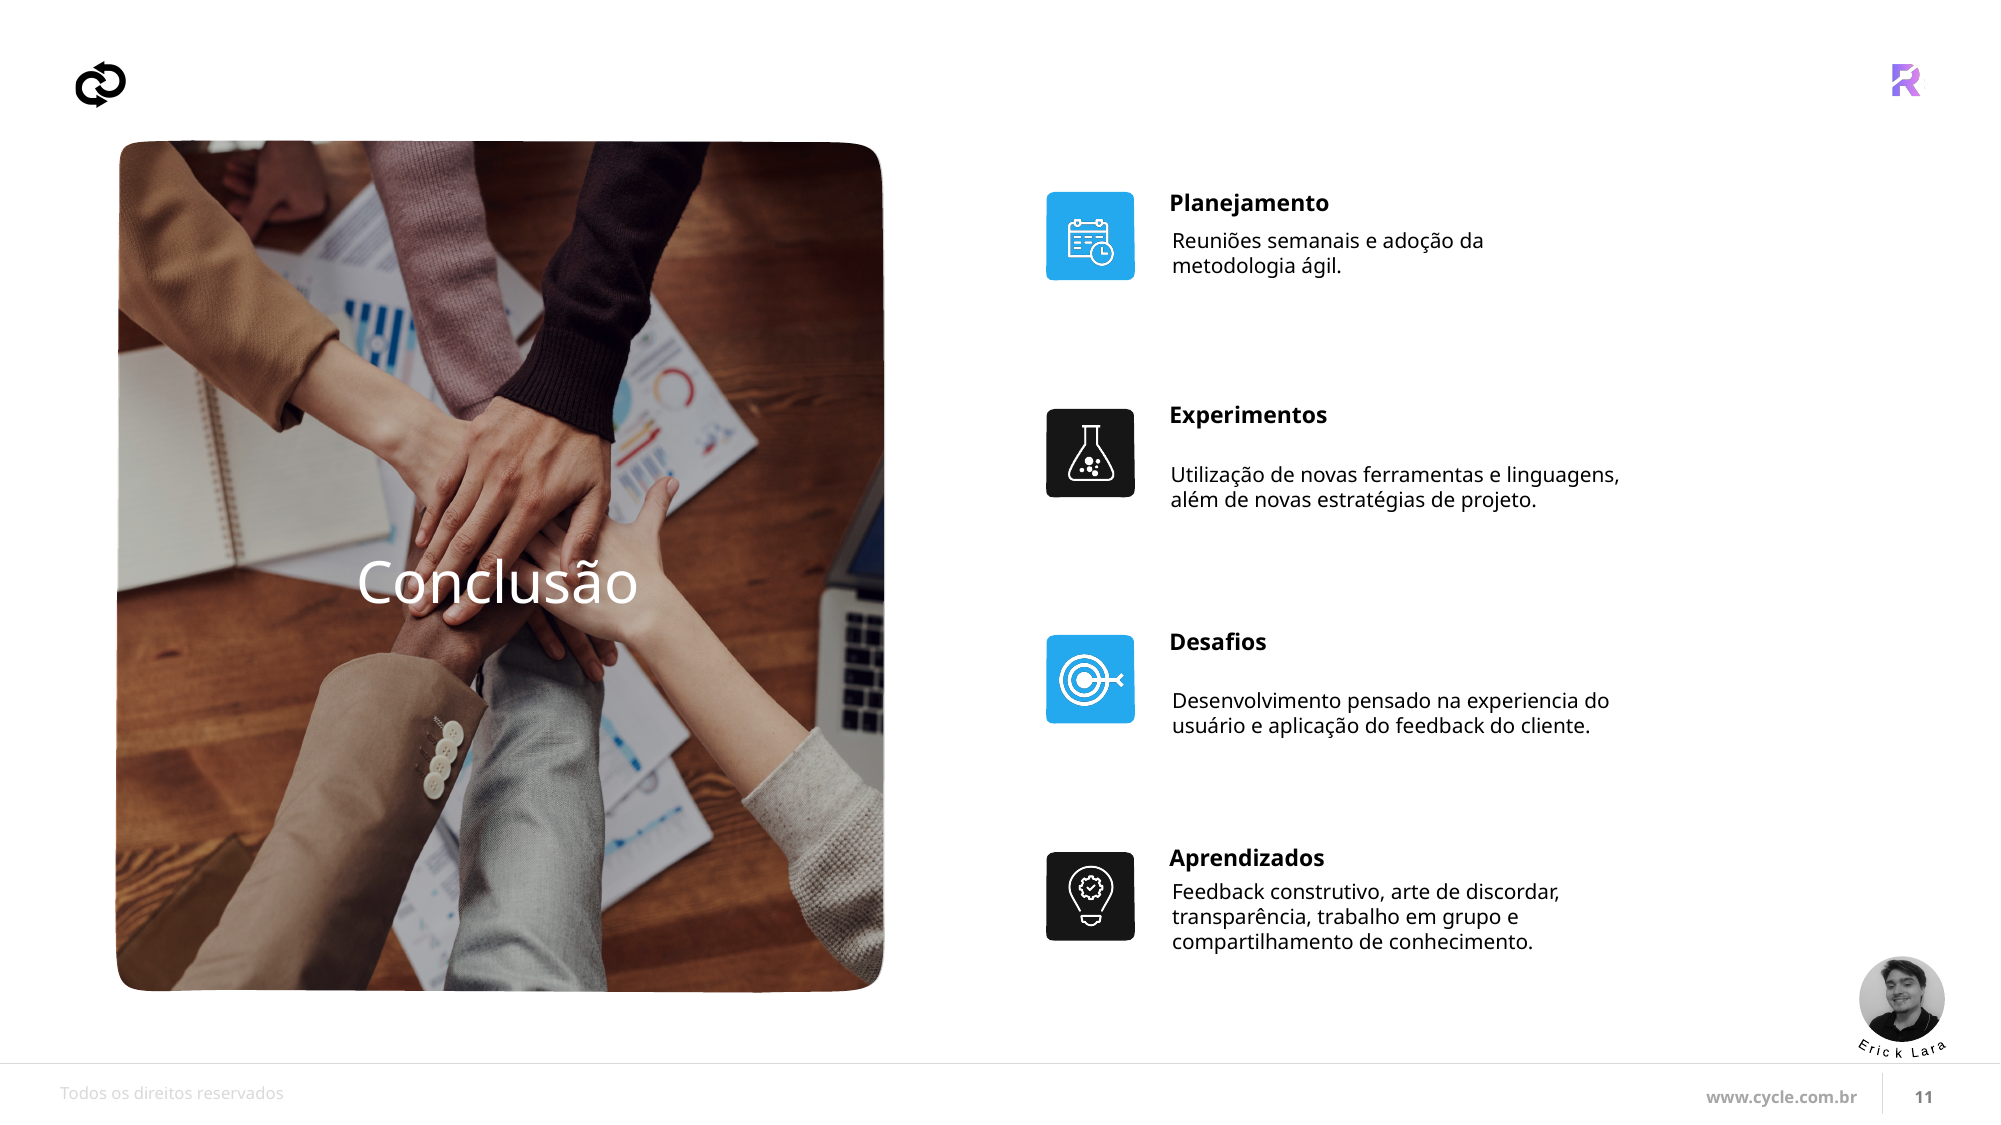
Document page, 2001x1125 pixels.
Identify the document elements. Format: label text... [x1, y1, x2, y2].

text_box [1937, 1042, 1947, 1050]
text_box [1045, 633, 1136, 725]
text_box Reuniões semanais e adoção da metodologia ágil. [1157, 218, 1612, 293]
text_box [115, 139, 887, 994]
text_box Aprendizados [1154, 833, 1428, 886]
text_box Planejamento [1154, 179, 1428, 232]
text_box Feedback construtivo, arte de discordar, transparência, trabalho em grupo e compartilhamento de conhecimento. [1157, 868, 1612, 969]
text_box www.cycle.com.br [1691, 1071, 1877, 1113]
picture [1068, 219, 1114, 266]
text_box [1045, 851, 1136, 942]
text_box 11 [1899, 1071, 1955, 1113]
text_box Utilização de novas ferramentas e linguagens, além de novas estratégias de projeto. [1155, 425, 1663, 527]
picture [1063, 425, 1119, 481]
picture [1059, 864, 1123, 928]
picture [1887, 60, 1925, 109]
picture [75, 61, 128, 108]
text_box [1045, 190, 1136, 282]
text_box Desafios [1154, 618, 1428, 671]
text_box [1858, 955, 1946, 1043]
text_box Todos os direitos reservados [45, 1067, 314, 1104]
text_box [1045, 407, 1136, 499]
text_box Desenvolvimento pensado na experiencia do usuário e aplicação do feedback do cliente. [1157, 653, 1628, 753]
text_box Conclusão [341, 545, 703, 630]
text_box Experimentos [1154, 390, 1428, 443]
picture [1059, 647, 1124, 713]
